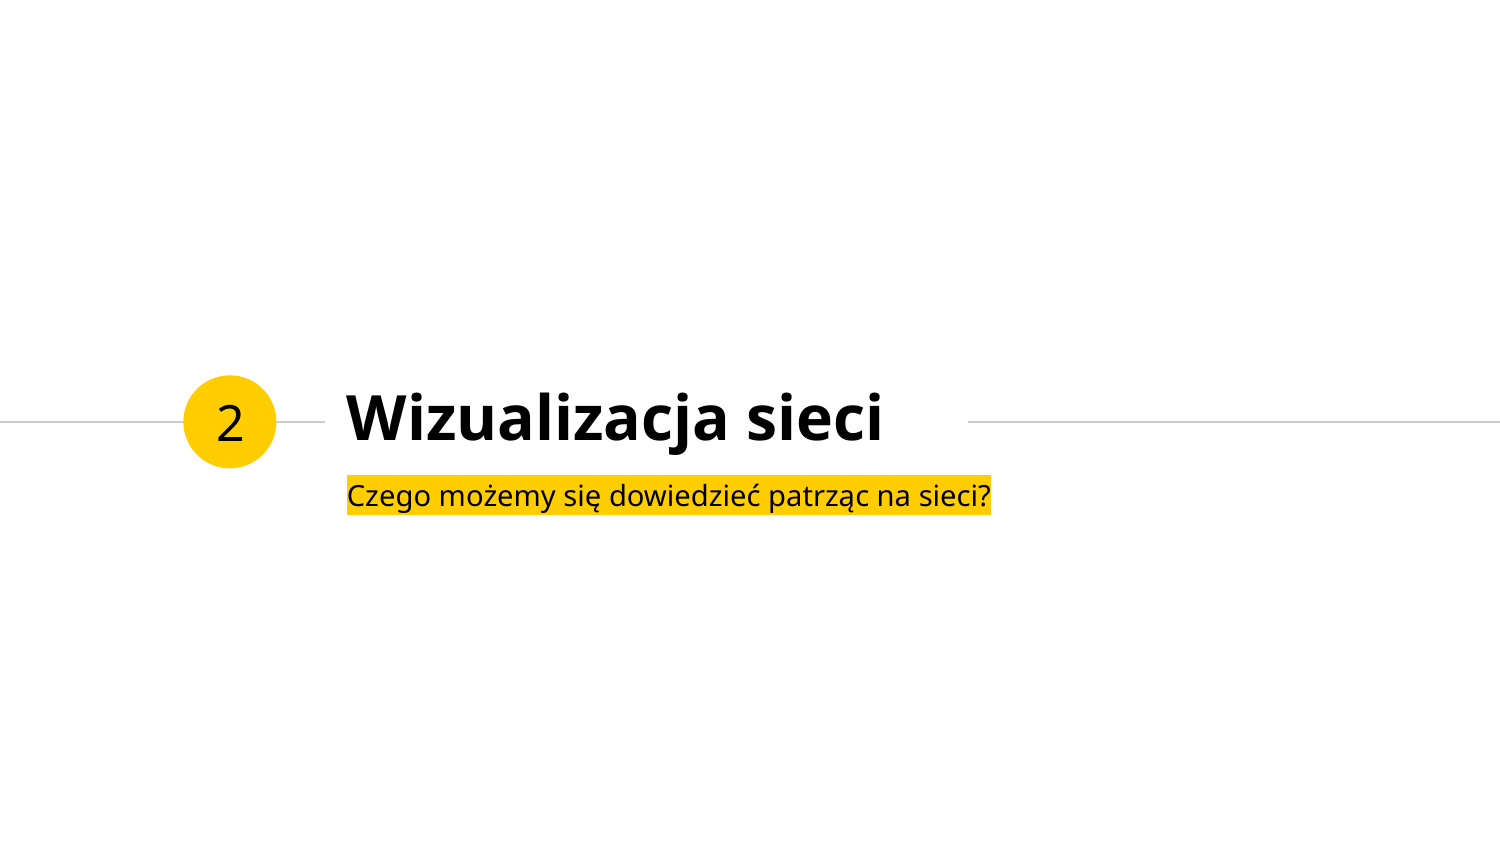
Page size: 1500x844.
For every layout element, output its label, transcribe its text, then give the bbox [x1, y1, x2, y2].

title Wizualizacja sieci [331, 277, 954, 461]
text_box 2 [186, 375, 276, 468]
subtitle Czego możemy się dowiedzieć patrząc na sieci? [331, 461, 1249, 591]
